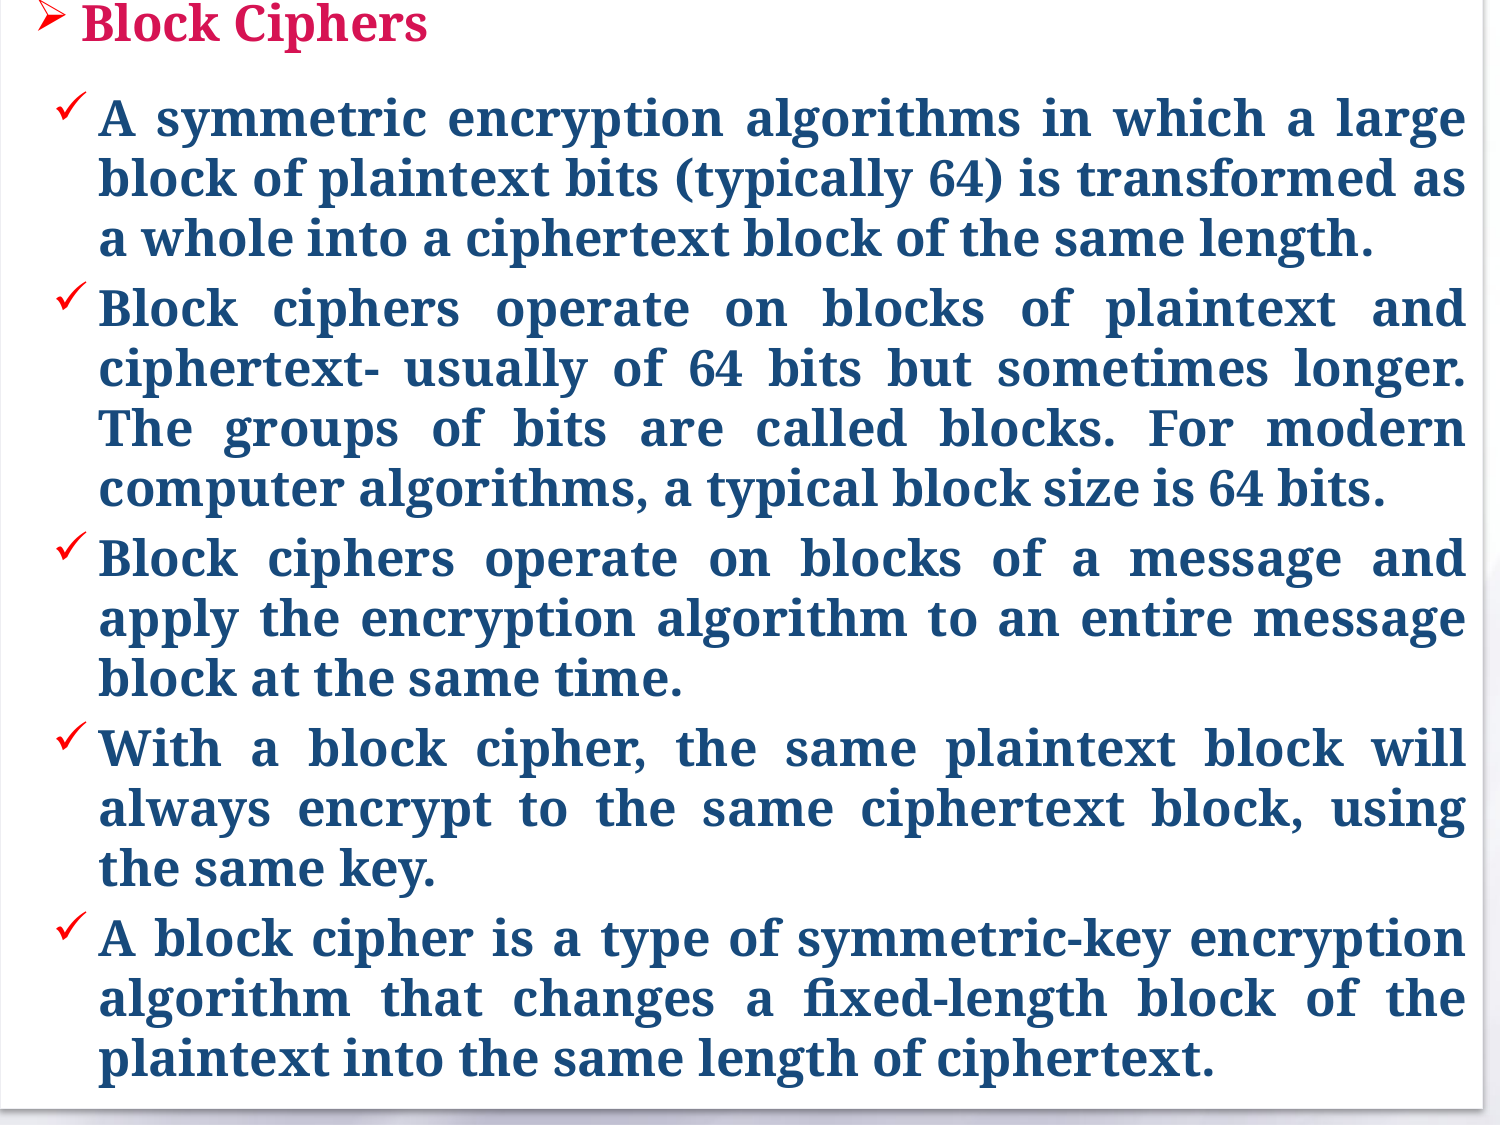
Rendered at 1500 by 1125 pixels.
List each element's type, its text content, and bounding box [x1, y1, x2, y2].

picture [0, 0, 1500, 1125]
list Block Ciphers A symmetric encryption algorithms in which a large block of plaintext bits (typically 64) is transformed as a whole into a ciphertext block of the same length. Block ciphers operate on blocks of plaintext and ciphertext- usually of 64 bits but sometimes longer. The groups of bits are called blocks. For modern computer algorithms, a typical block size is 64 bits. Block ciphers operate on blocks of a message and apply the encryption algorithm to an entire message block at the same time. With a block cipher, the same plaintext block will always encrypt to the same ciphertext block, using the same key. A block cipher is a type of symmetric-key encryption algorithm that changes a fixed-length block of the plaintext into the same length of ciphertext. [0, 0, 1483, 1109]
